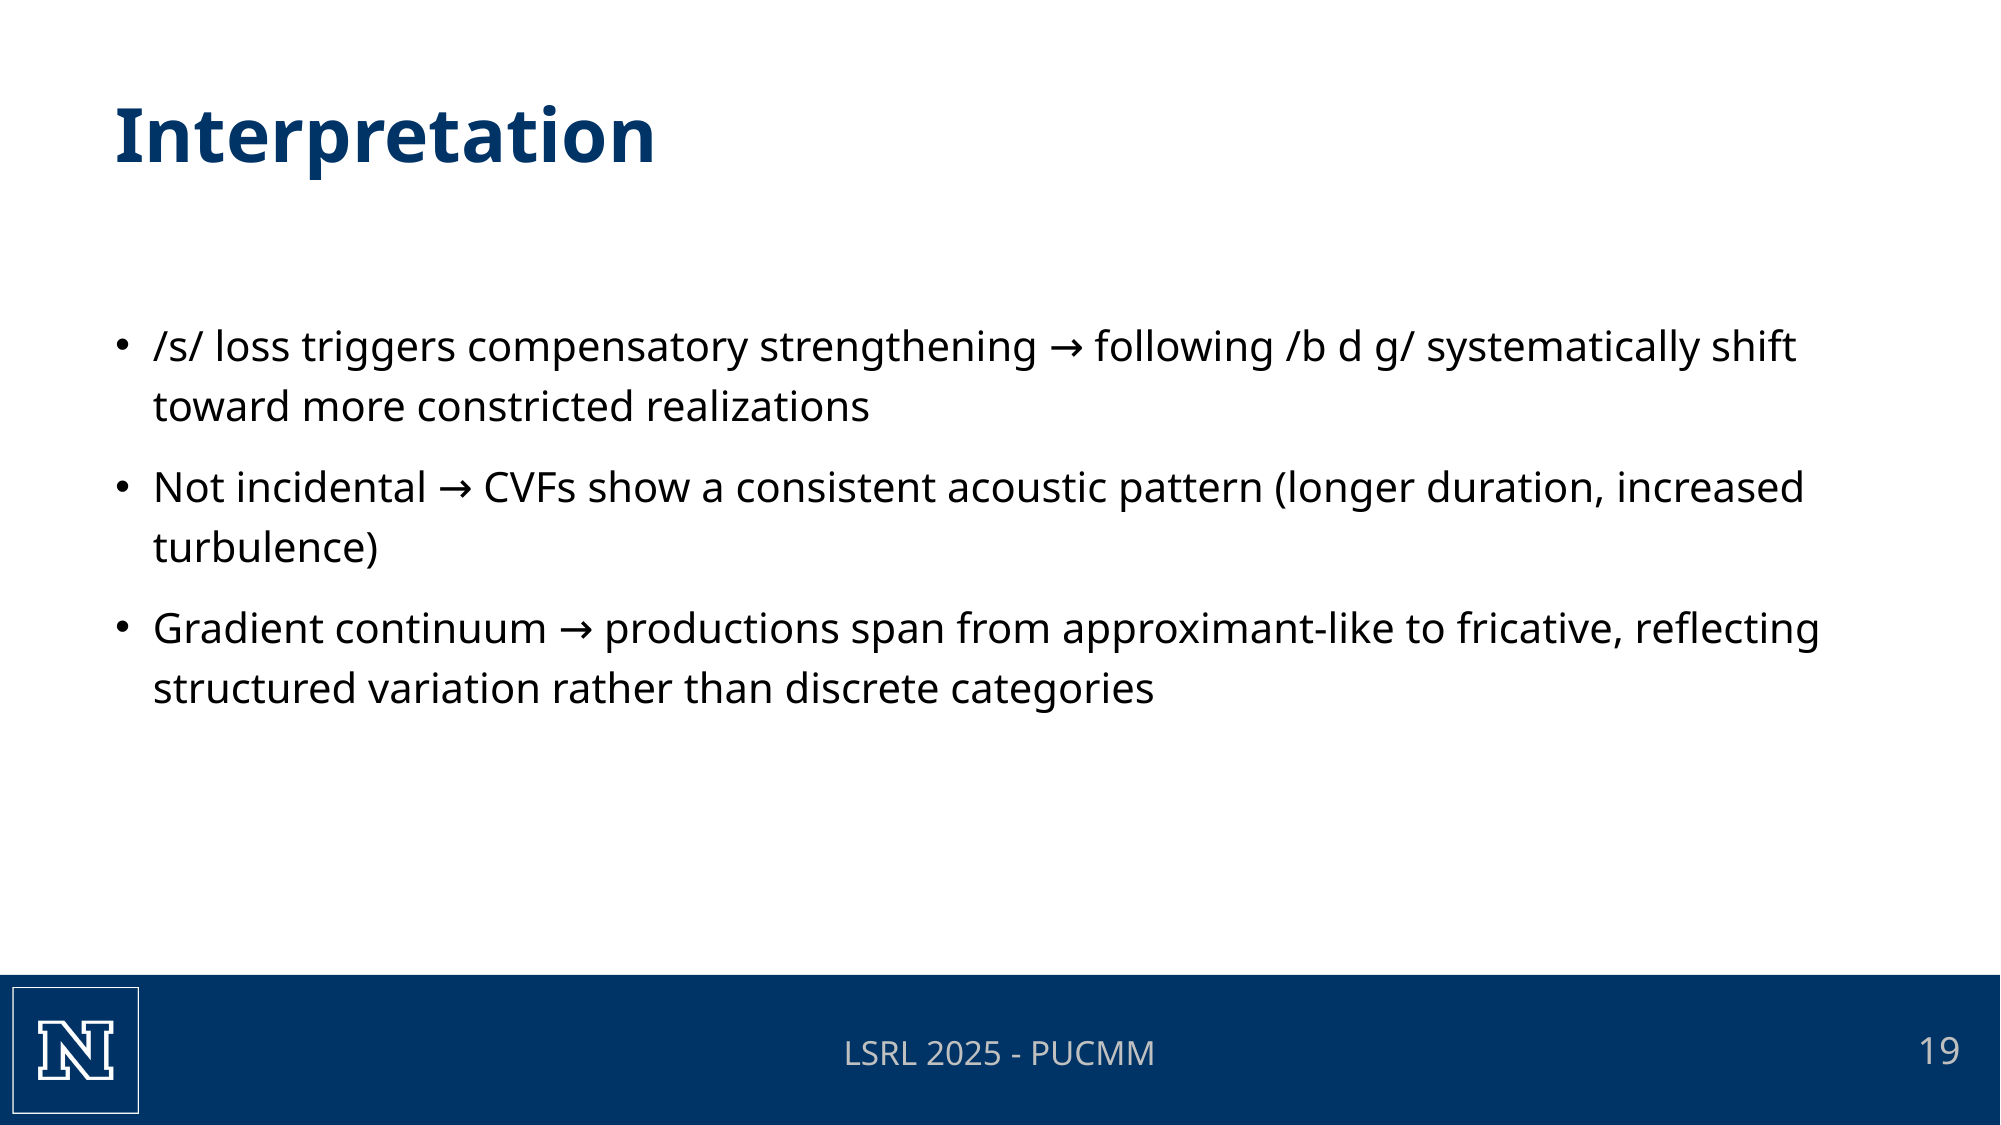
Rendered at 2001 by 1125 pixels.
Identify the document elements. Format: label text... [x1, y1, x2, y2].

text_box 19 [1902, 1019, 1980, 1080]
list /s/ loss triggers compensatory strengthening → following /b d g/ systematically shift toward more constricted realizations Not incidental → CVFs show a consistent acoustic pattern (longer duration, increased turbulence) Gradient continuum → productions span from approximant-like to fricative, reflecting structured variation rather than discrete categories [100, 302, 1849, 939]
title Interpretation [100, 90, 1849, 201]
picture [12, 987, 139, 1114]
text_box [0, 974, 2000, 1125]
text_box LSRL 2025 - PUCMM [352, 1016, 1648, 1101]
